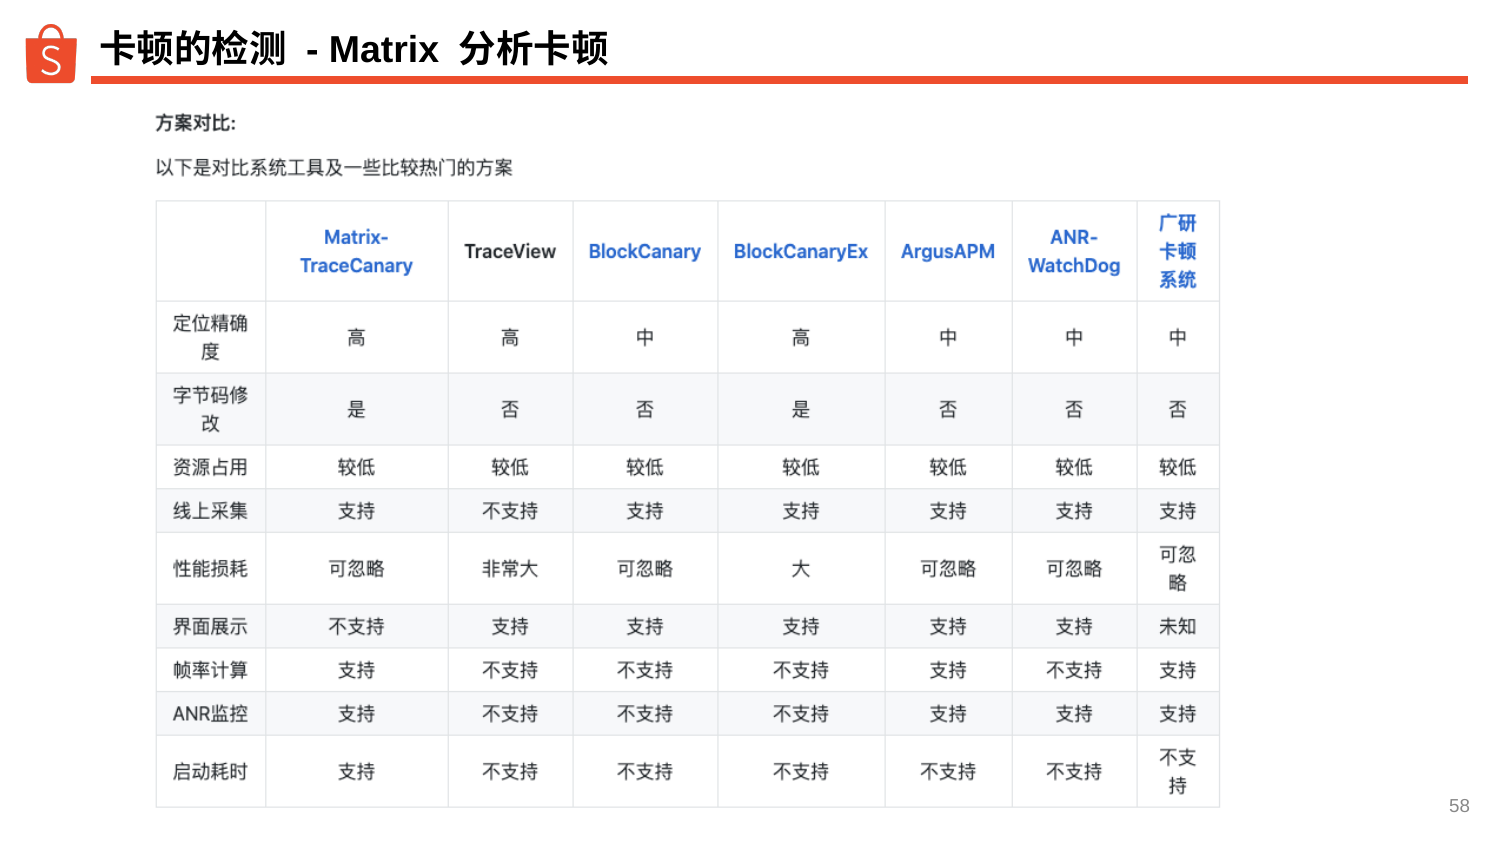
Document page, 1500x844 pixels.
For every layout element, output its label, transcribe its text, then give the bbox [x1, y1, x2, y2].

picture [25, 24, 81, 86]
picture [143, 106, 1232, 822]
title 卡顿的检测 - Matrix 分析卡顿 [90, 7, 1413, 80]
slide_number ‹#› [1430, 787, 1476, 822]
